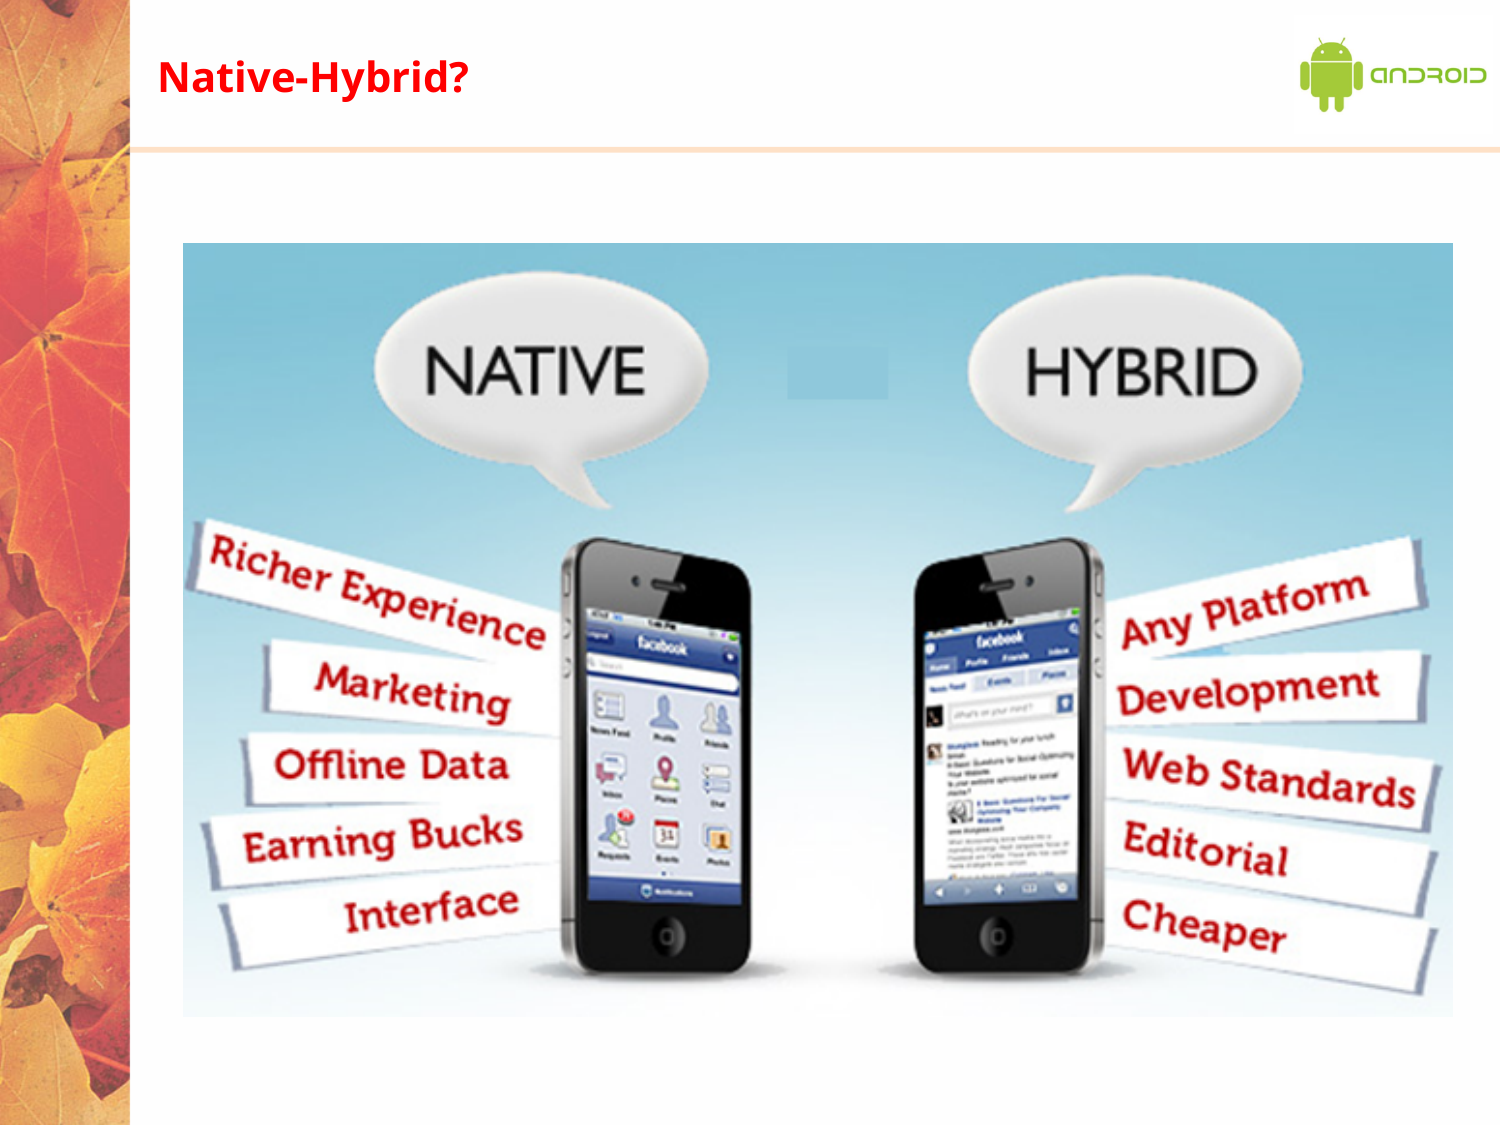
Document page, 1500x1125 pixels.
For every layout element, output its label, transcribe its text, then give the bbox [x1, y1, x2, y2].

picture [0, 0, 1500, 1125]
text_box Native-Hybrid? [142, 43, 1258, 109]
